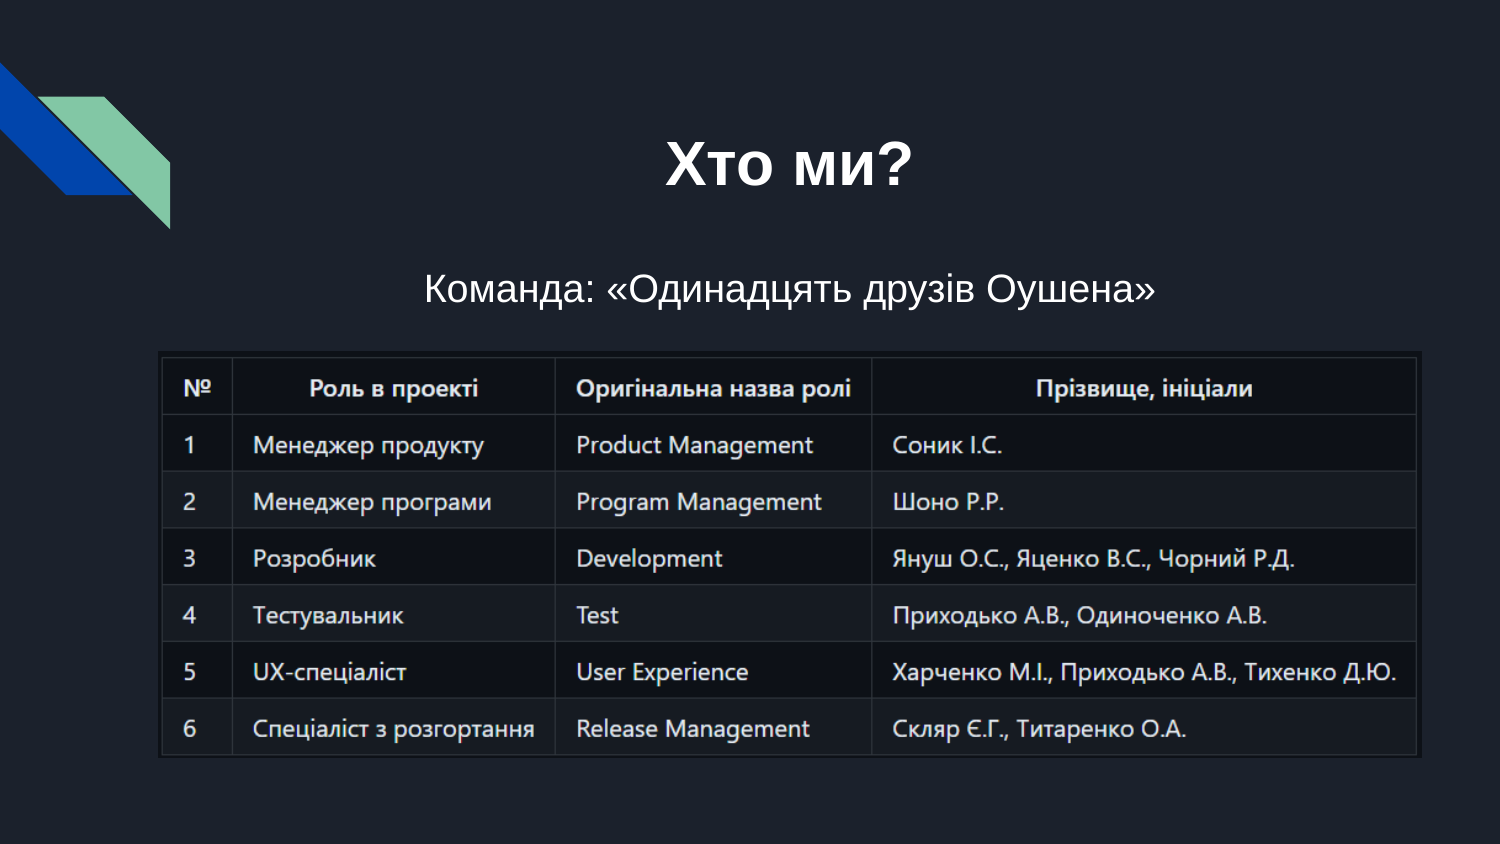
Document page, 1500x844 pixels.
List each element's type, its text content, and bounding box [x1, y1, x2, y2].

list Команда: «Одинадцять друзів Оушена» [212, 241, 1368, 349]
picture [158, 351, 1423, 758]
title Хто ми? [212, 107, 1368, 220]
